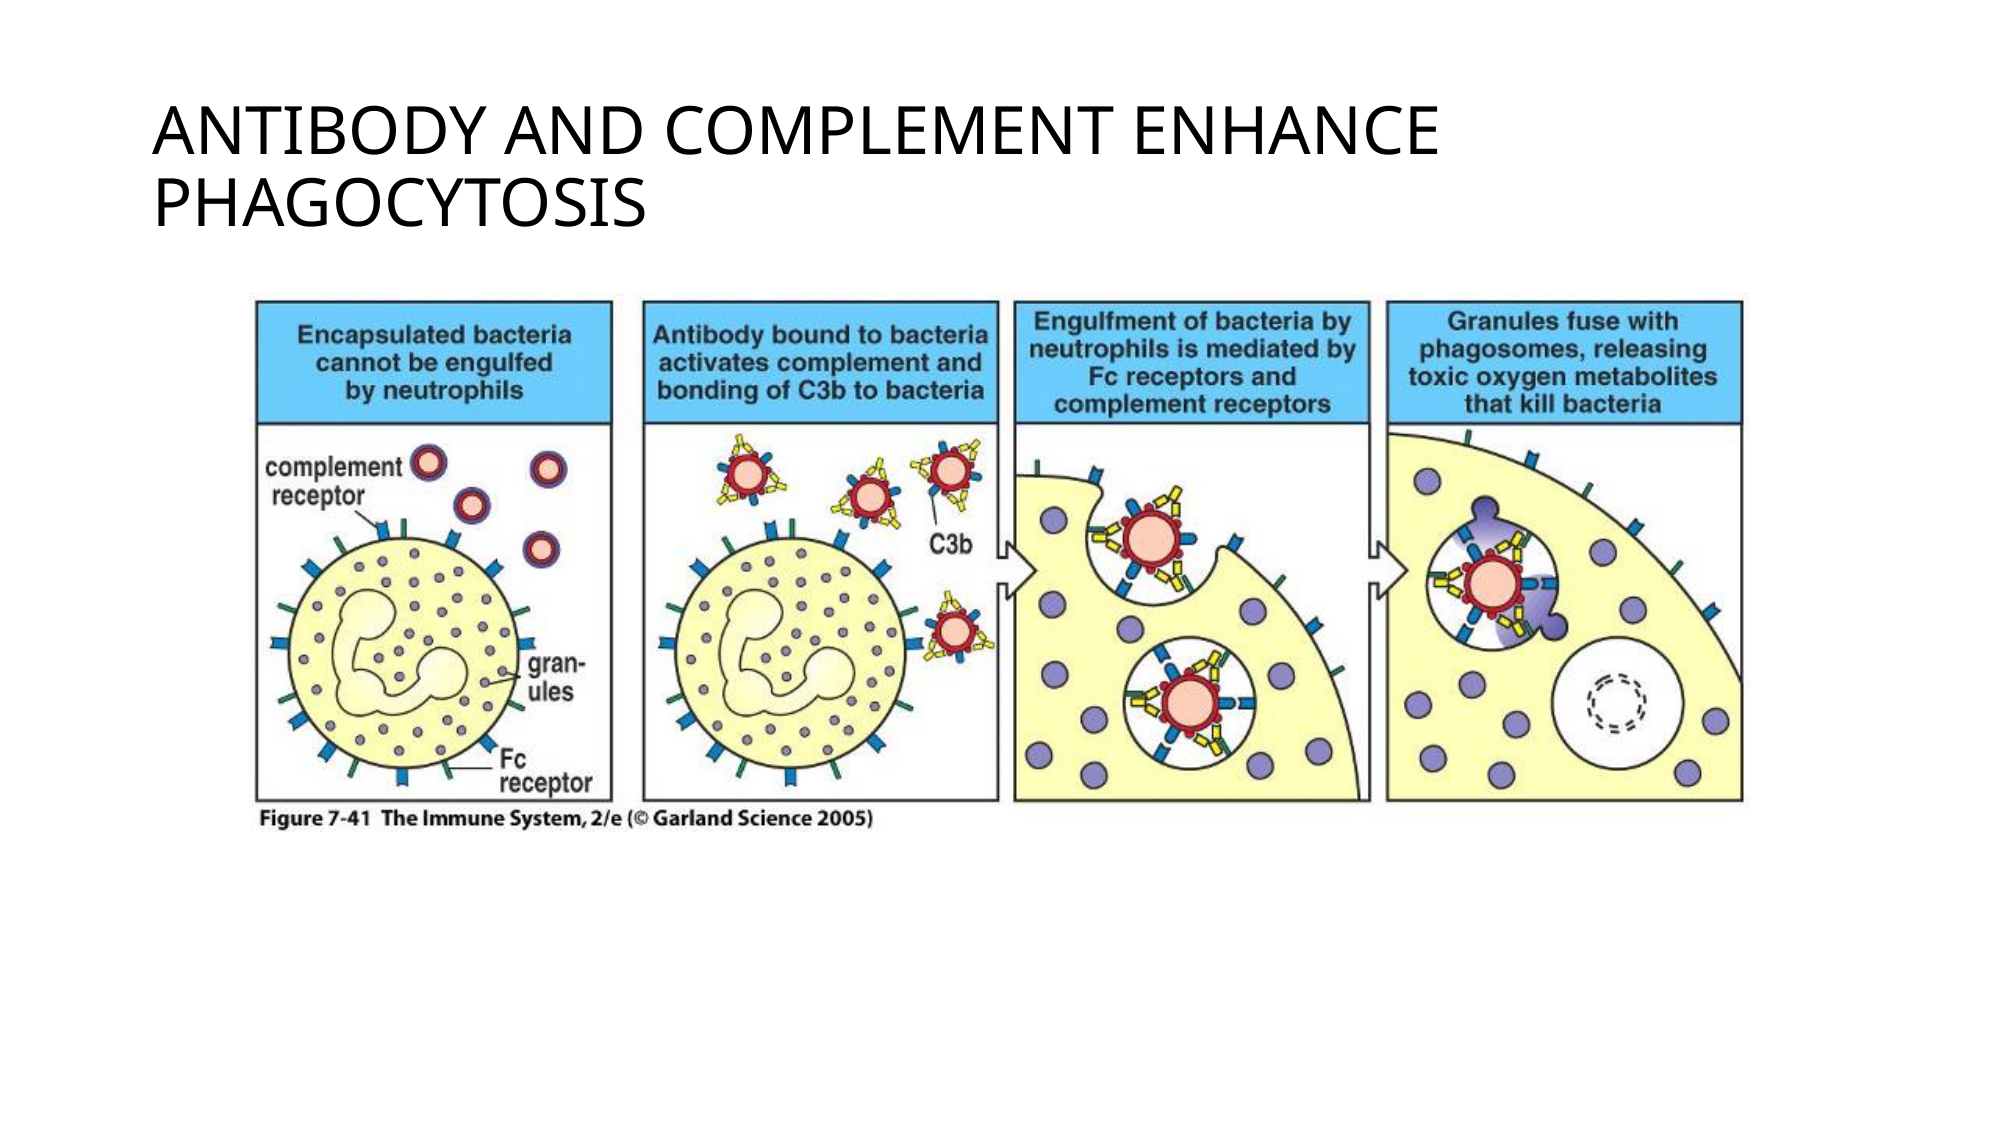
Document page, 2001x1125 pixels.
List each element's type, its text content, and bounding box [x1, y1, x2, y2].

picture [249, 293, 1750, 832]
title ANTIBODY AND COMPLEMENT ENHANCE PHAGOCYTOSIS [137, 59, 1863, 278]
